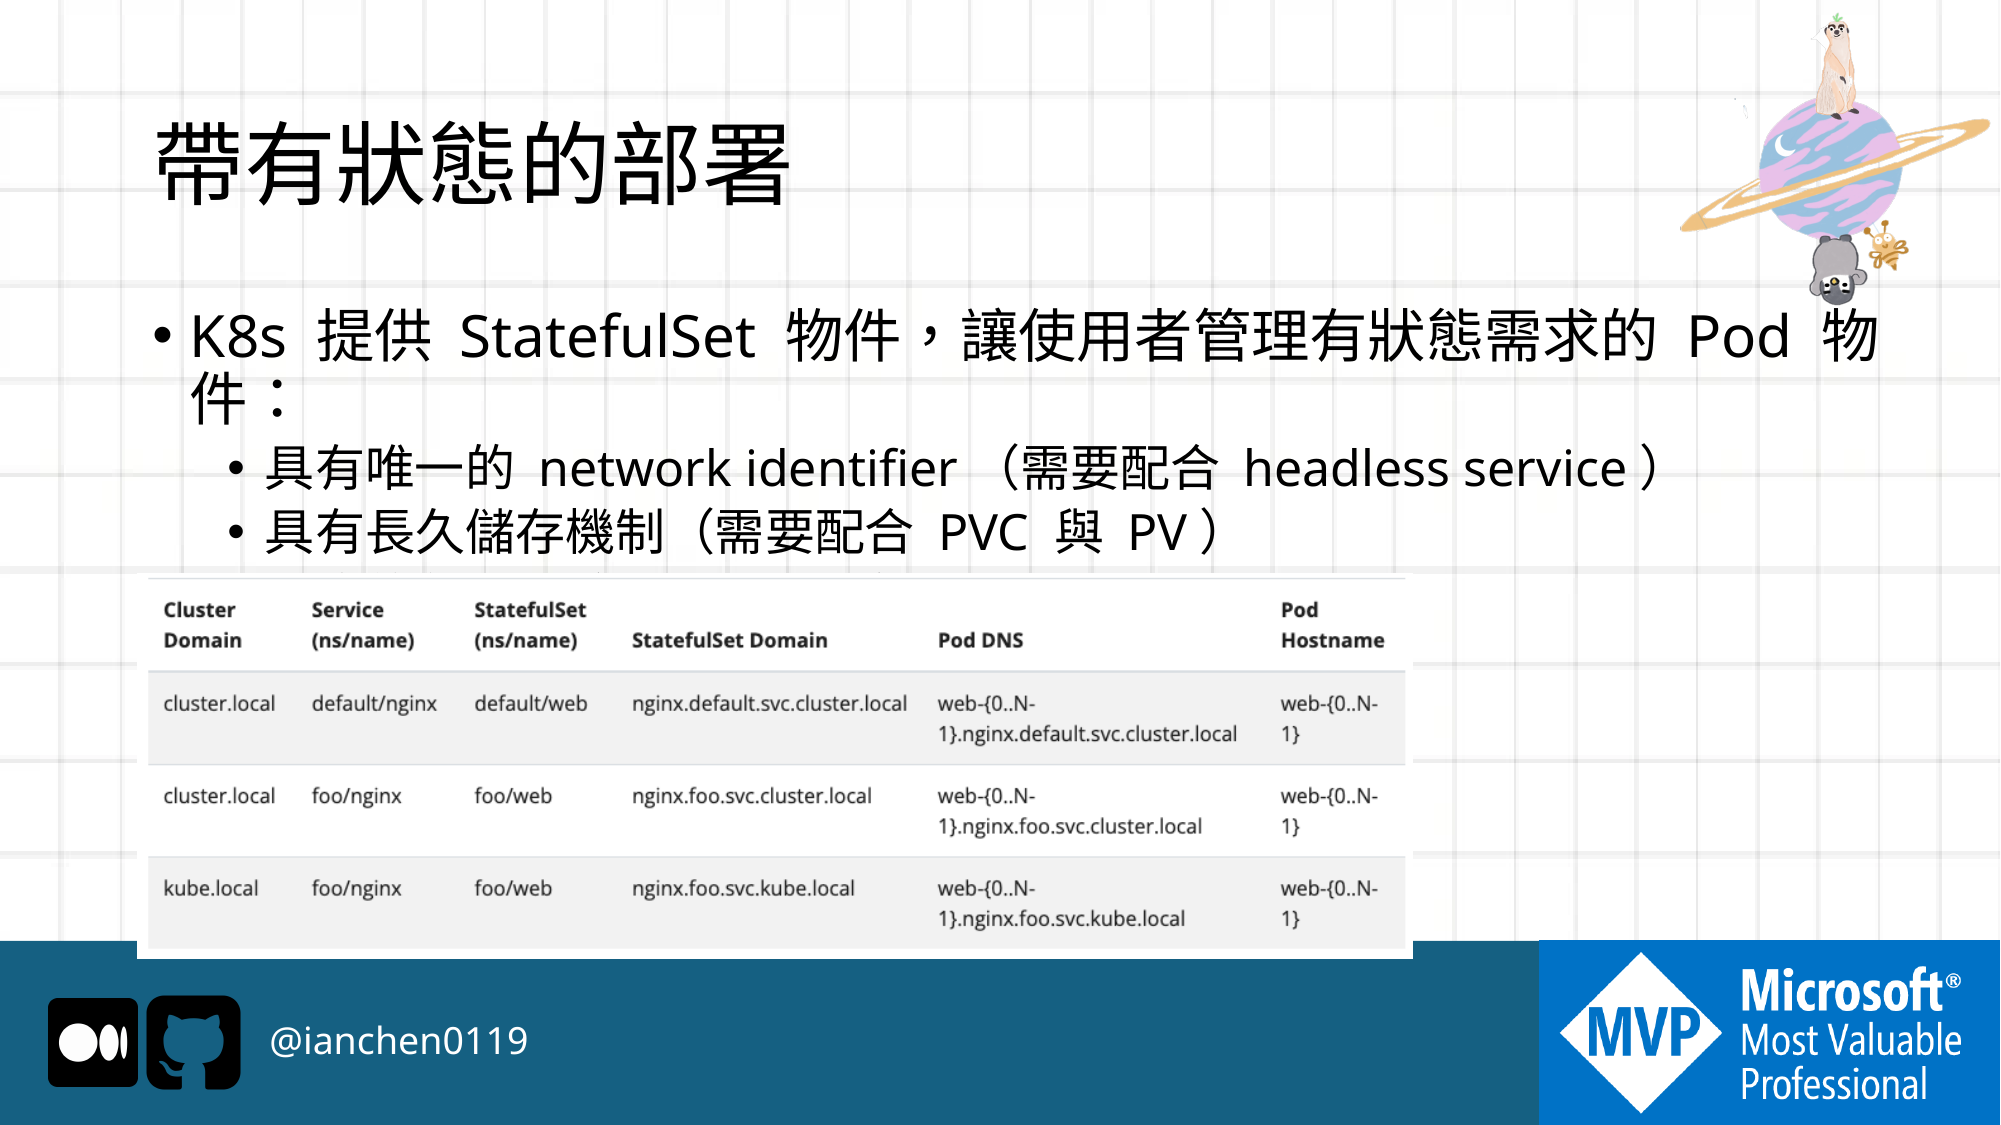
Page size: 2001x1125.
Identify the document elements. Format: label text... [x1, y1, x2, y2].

title 帶有狀態的部署 [137, 59, 1863, 278]
picture [48, 998, 250, 1099]
picture [0, 0, 2001, 1125]
list K8s 提供 StatefulSet 物件，讓使用者管理有狀態需求的 Pod 物件： 具有唯一的 network identifier（需要配合 headless service） 具有長久儲存機制（需要配合 PVC 與 PV） 有序的部署、擴展、滾動更新 [137, 299, 1935, 1014]
